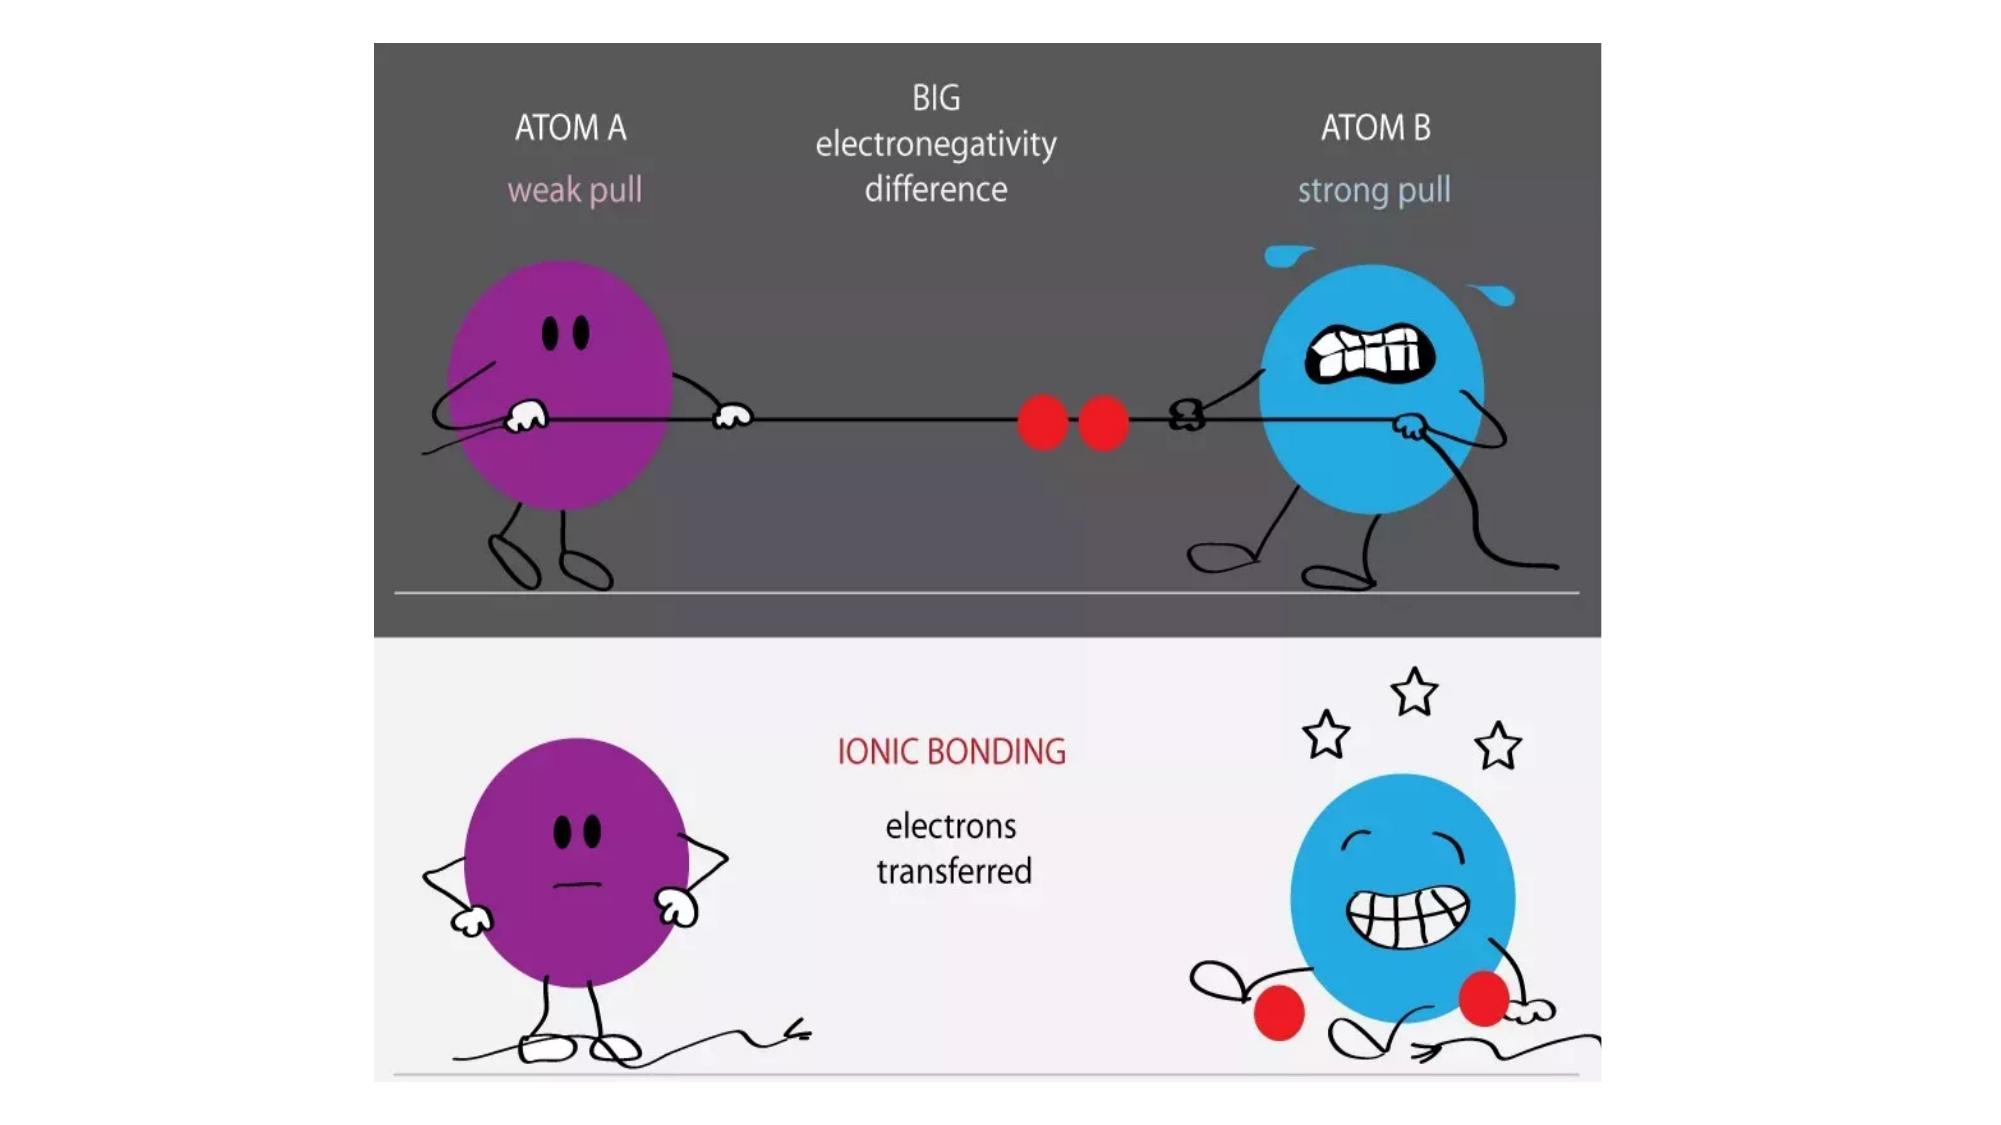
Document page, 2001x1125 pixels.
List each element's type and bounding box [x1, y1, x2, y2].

picture [374, 43, 1602, 1082]
